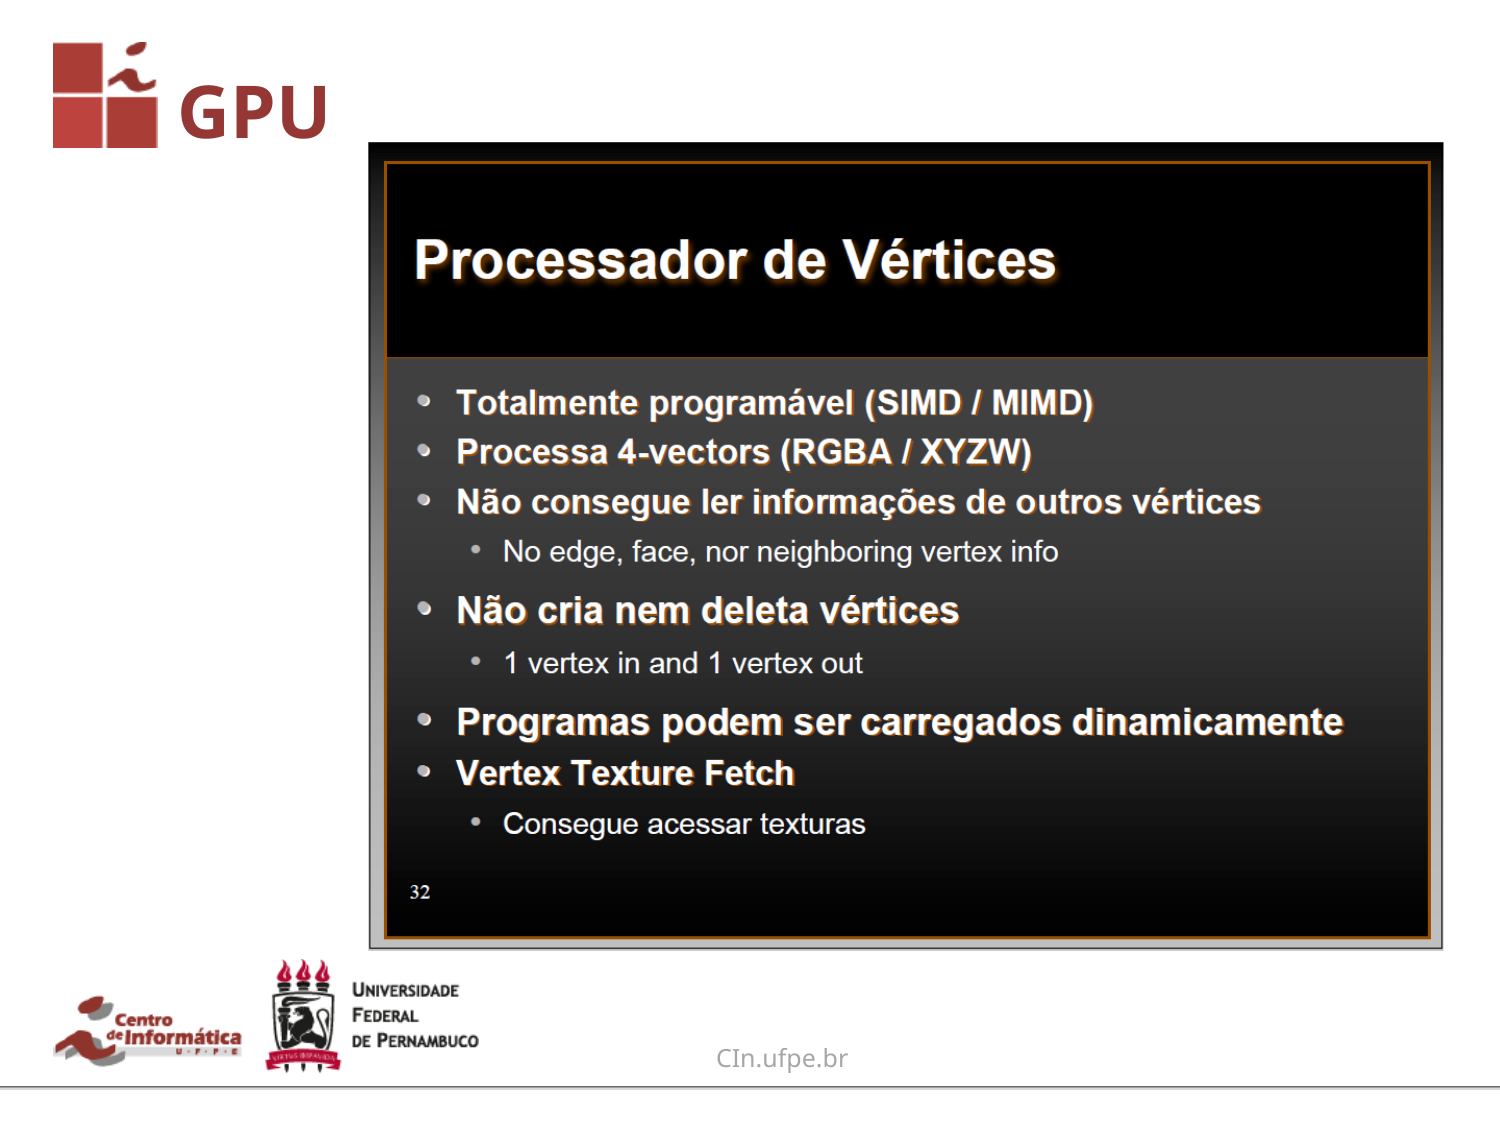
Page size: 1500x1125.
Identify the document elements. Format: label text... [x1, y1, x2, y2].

picture [359, 137, 1457, 955]
text_box CIn.ufpe.br [701, 1035, 864, 1080]
text_box GPU [162, 22, 1478, 197]
picture [52, 42, 159, 148]
picture [52, 959, 479, 1074]
picture [0, 1086, 1500, 1091]
